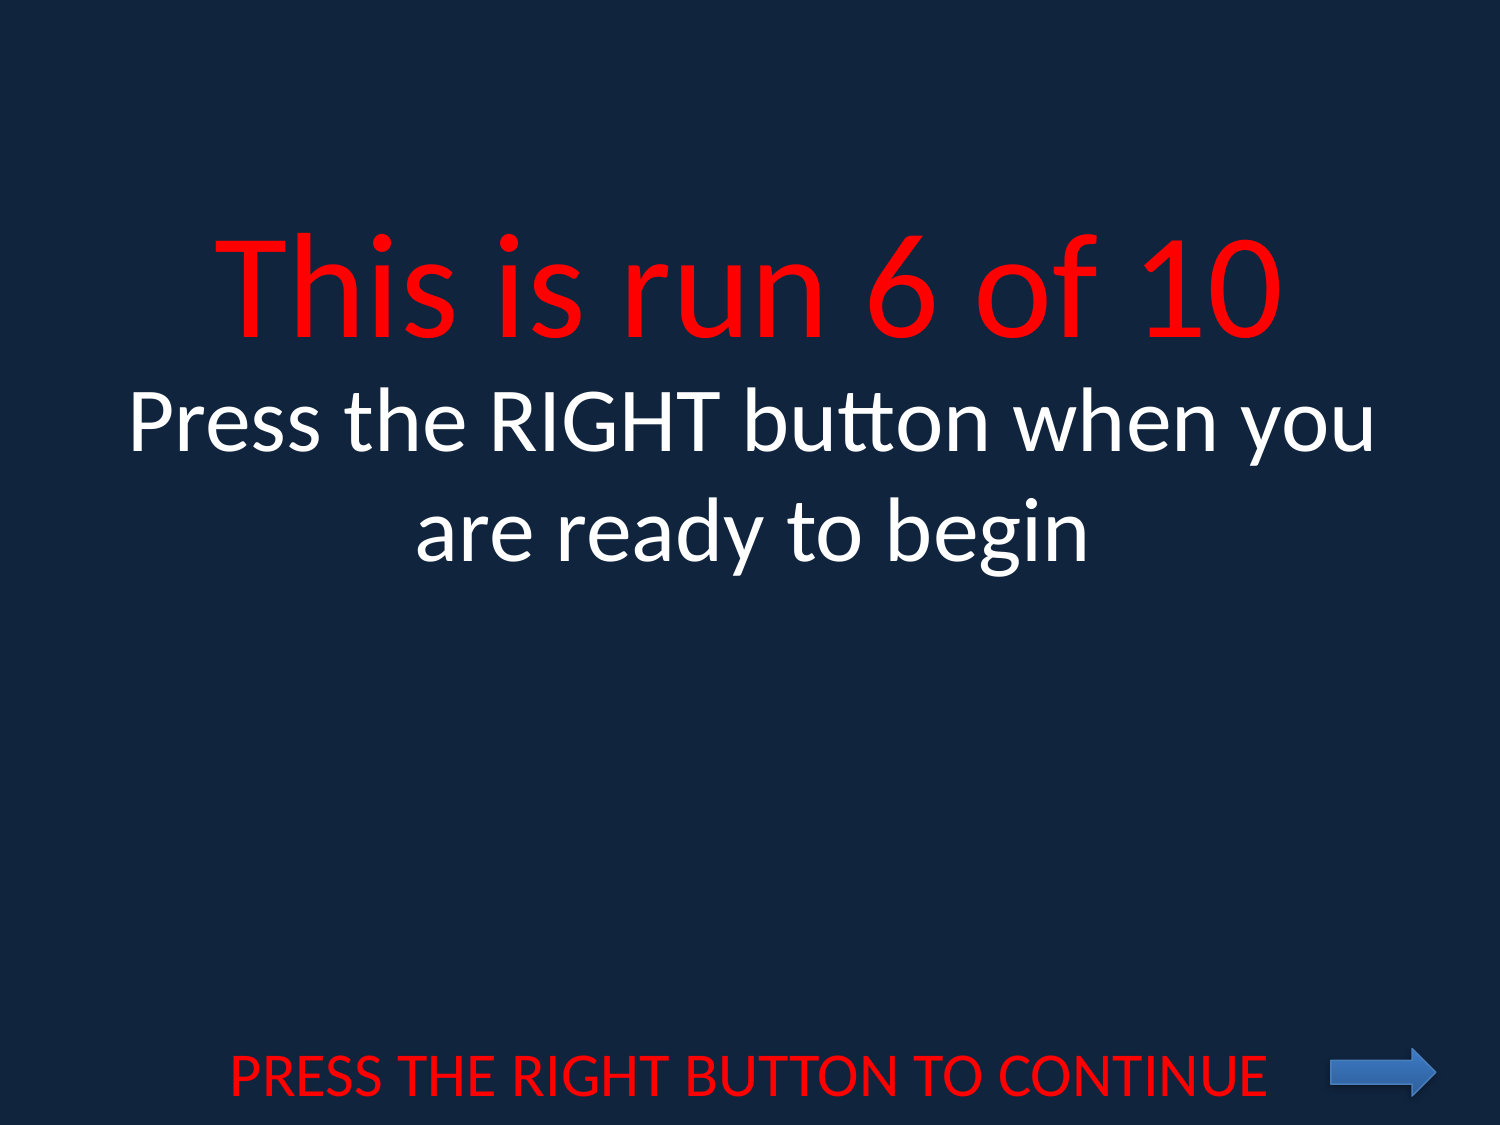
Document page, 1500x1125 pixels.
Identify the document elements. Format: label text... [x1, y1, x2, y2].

title Press the RIGHT button when you are ready to begin [59, 349, 1448, 591]
text_box PRESS THE RIGHT BUTTON TO CONTINUE [0, 1017, 1500, 1125]
text_box This is run 6 of 10 [0, 223, 1500, 332]
